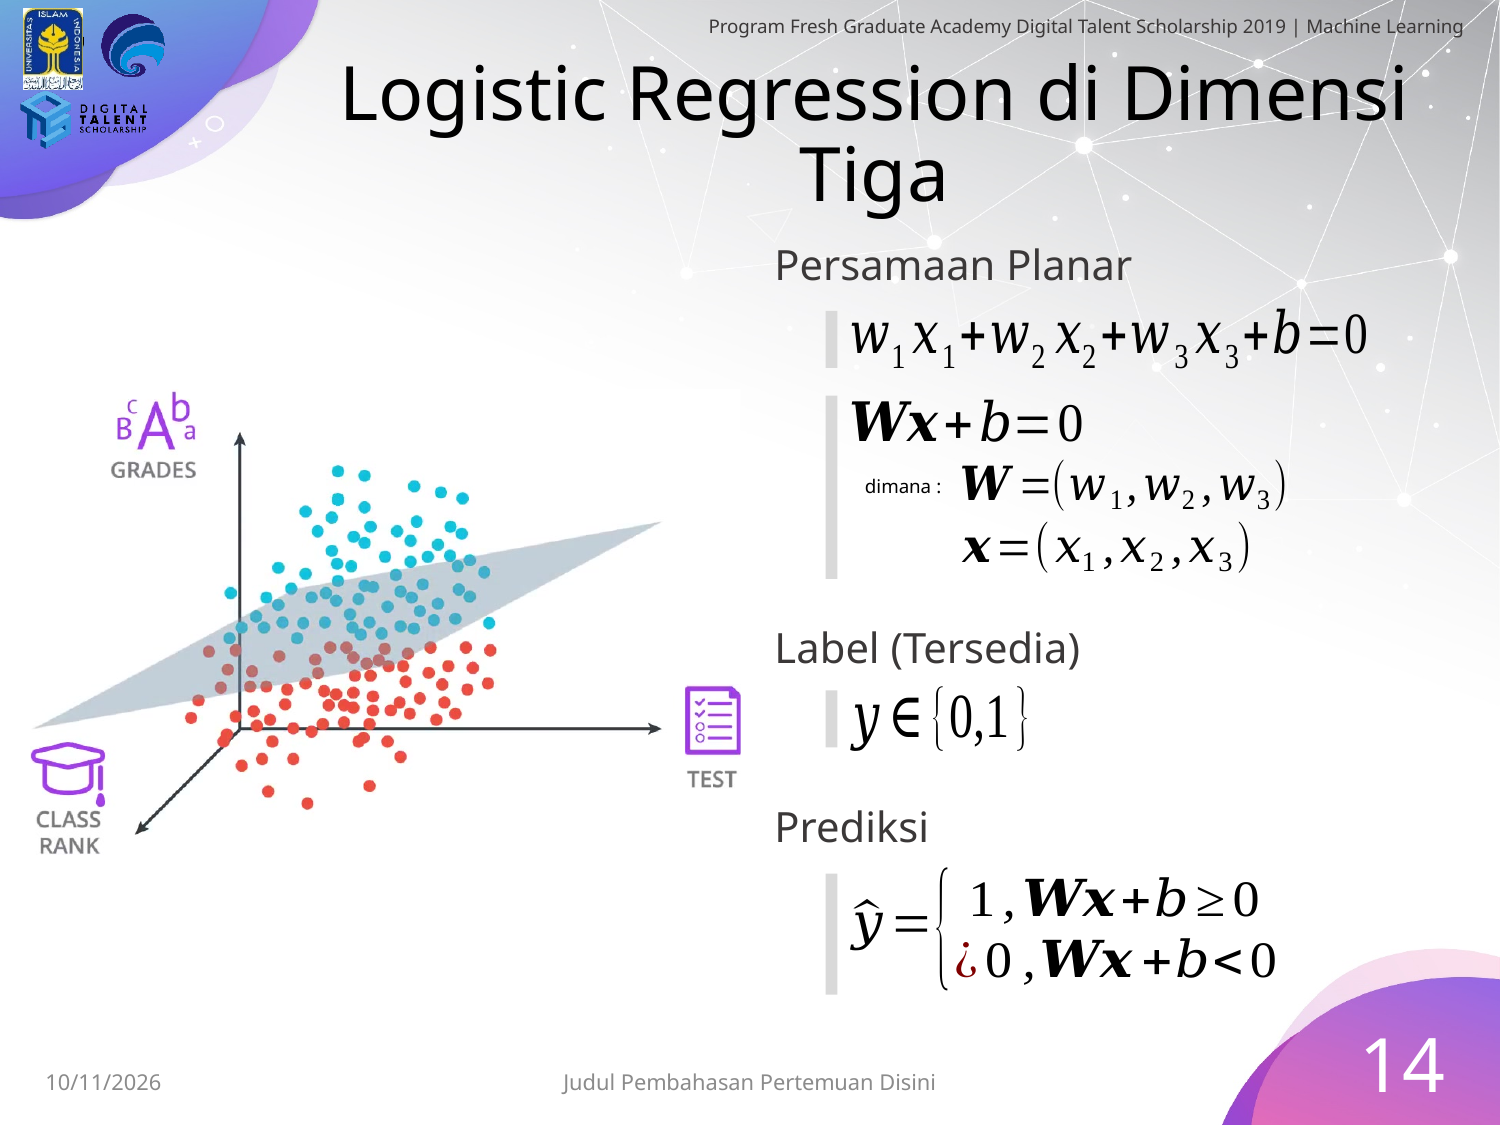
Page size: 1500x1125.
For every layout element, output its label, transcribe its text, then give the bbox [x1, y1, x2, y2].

slide_number 14 [1327, 1023, 1478, 1114]
title Logistic Regression di Dimensi Tiga [271, 67, 1478, 206]
list Persamaan Planar Label (Tersedia) Prediksi [759, 230, 1478, 984]
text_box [825, 393, 1288, 579]
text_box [825, 682, 1035, 756]
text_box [825, 302, 1370, 376]
footer Judul Pembahasan Pertemuan Disini [382, 1053, 1118, 1114]
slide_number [30, 1053, 272, 1114]
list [30, 389, 741, 855]
picture [0, 0, 1500, 1125]
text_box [825, 865, 1280, 995]
